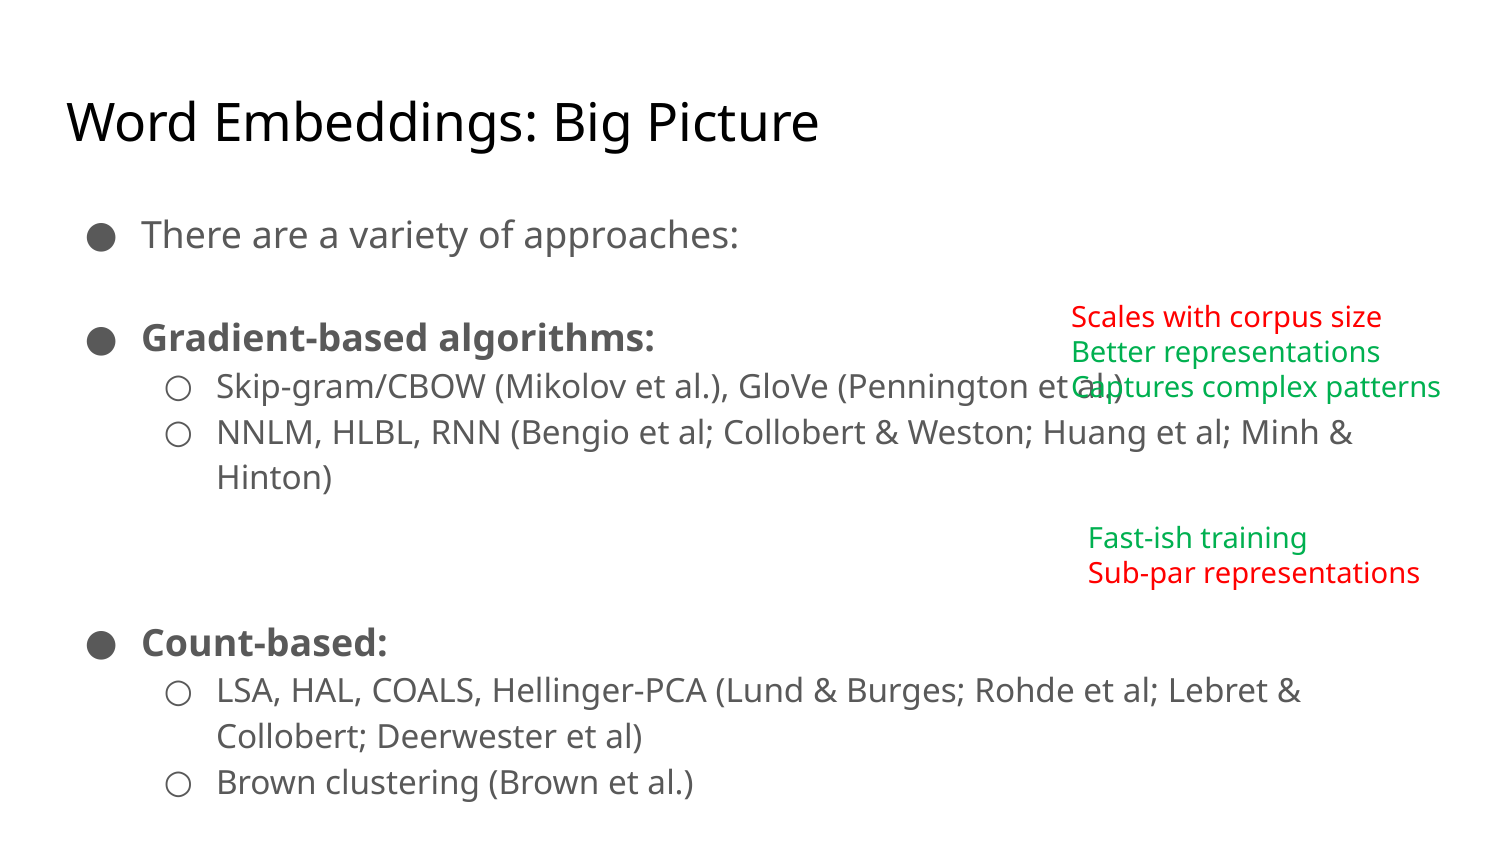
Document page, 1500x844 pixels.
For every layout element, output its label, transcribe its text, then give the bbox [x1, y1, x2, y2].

text_box Scales with corpus size Better representations Captures complex patterns [1056, 291, 1484, 411]
title Word Embeddings: Big Picture [51, 72, 1449, 167]
list There are a variety of approaches: Gradient-based algorithms: Skip-gram/CBOW (Mikolov et al.), GloVe (Pennington et al.) NNLM, HLBL, RNN (Bengio et al; Collobert & Weston; Huang et al; Minh & Hinton) Count-based: LSA, HAL, COALS, Hellinger-PCA (Lund & Burges; Rohde et al; Lebret & Collobert; Deerwester et al) Brown clustering (Brown et al.) [51, 189, 1449, 822]
text_box Fast-ish training Sub-par representations [1073, 511, 1500, 597]
